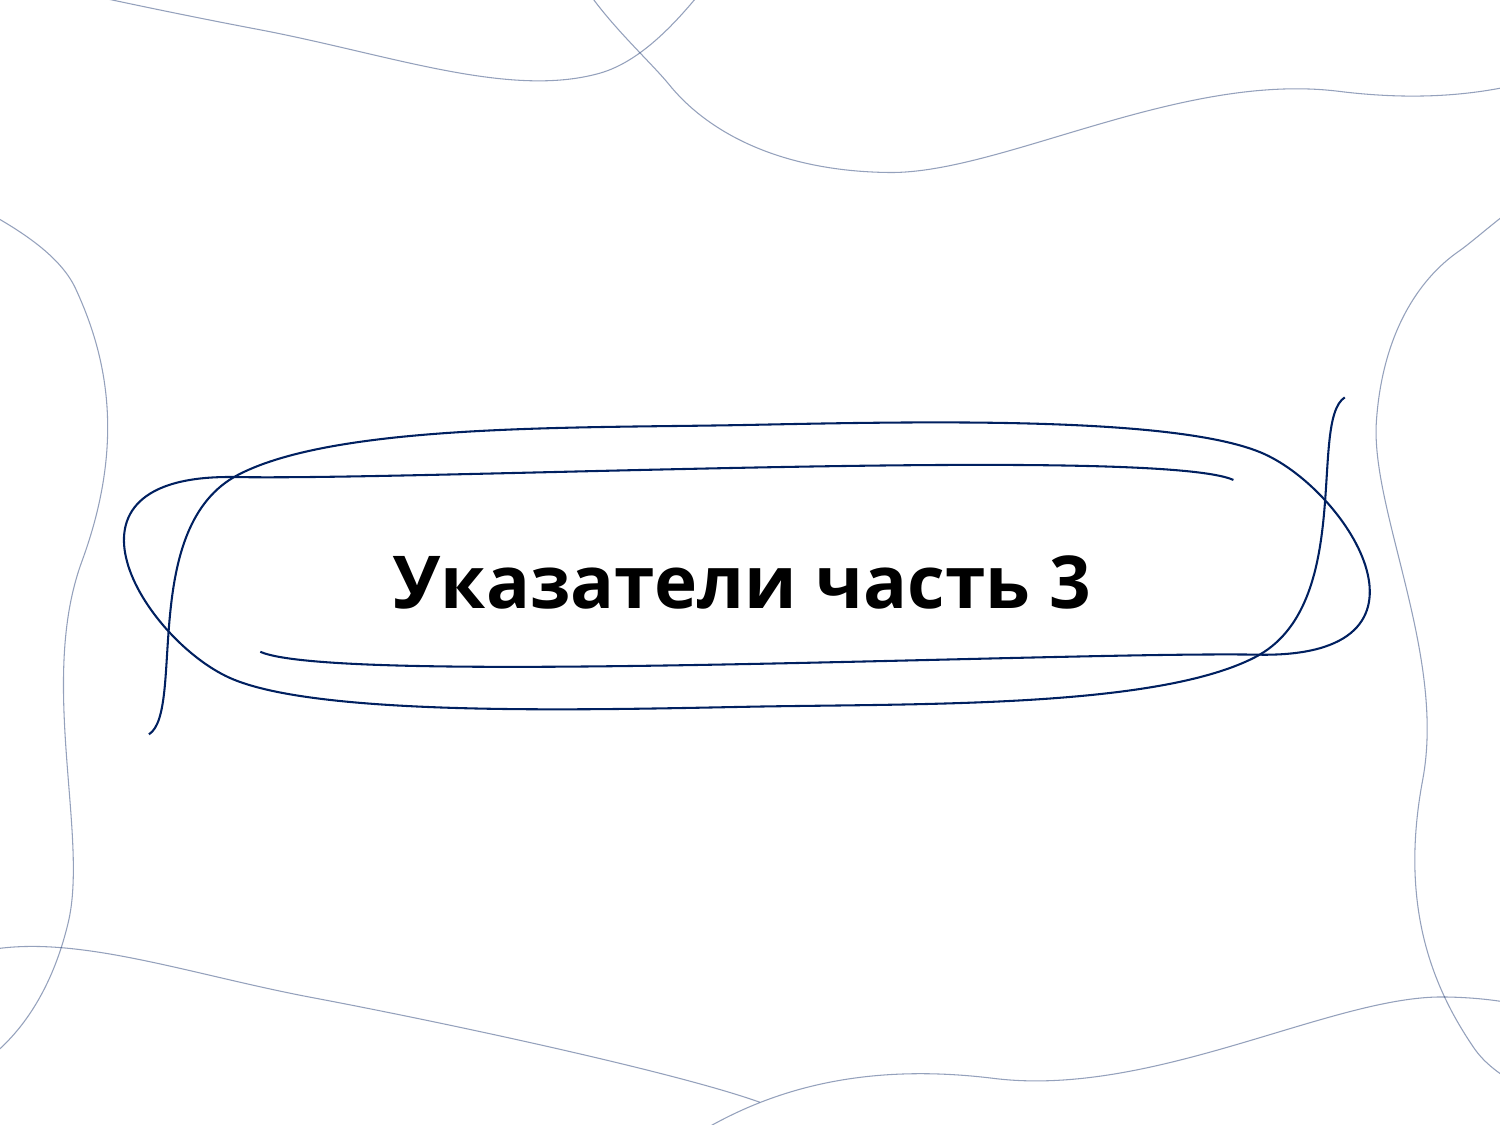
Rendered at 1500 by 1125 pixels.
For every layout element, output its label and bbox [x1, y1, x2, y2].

text_box [0, 218, 109, 947]
text_box [148, 421, 1371, 736]
text_box [107, 0, 639, 82]
text_box [1375, 217, 1500, 1000]
text_box [592, 0, 1500, 174]
title [154, 617, 167, 634]
text_box [227, 653, 1260, 711]
text_box [710, 995, 1500, 1125]
text_box [122, 475, 233, 632]
text_box [1268, 396, 1346, 499]
text_box [0, 945, 760, 1125]
